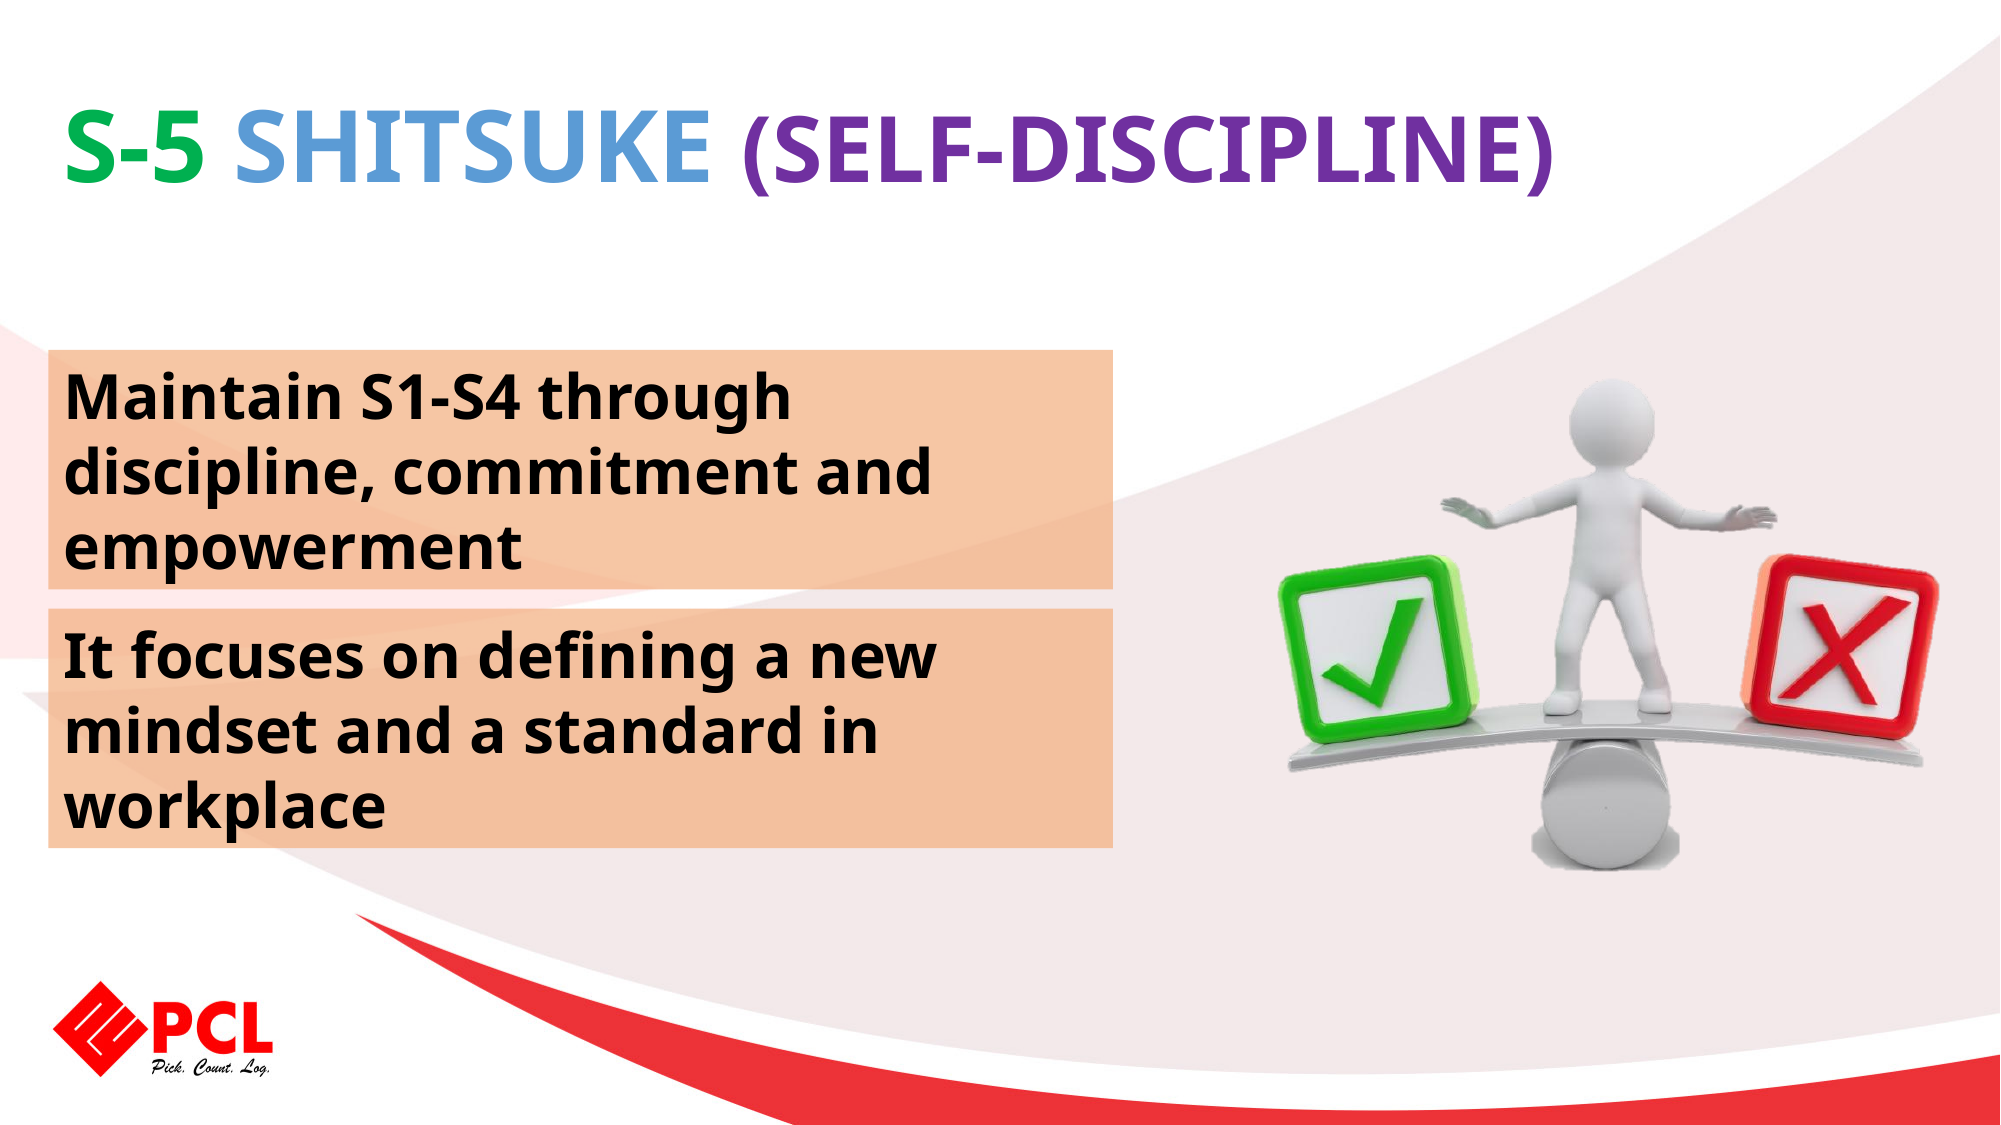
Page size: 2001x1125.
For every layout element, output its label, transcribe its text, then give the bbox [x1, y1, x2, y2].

picture [0, 0, 2000, 1125]
text_box Maintain S1-S4 through discipline, commitment and empowerment [48, 349, 1113, 590]
text_box It focuses on defining a new mindset and a standard in workplace [48, 608, 1113, 849]
text_box S-5 SHITSUKE (SELF-DISCIPLINE) [48, 75, 1849, 211]
